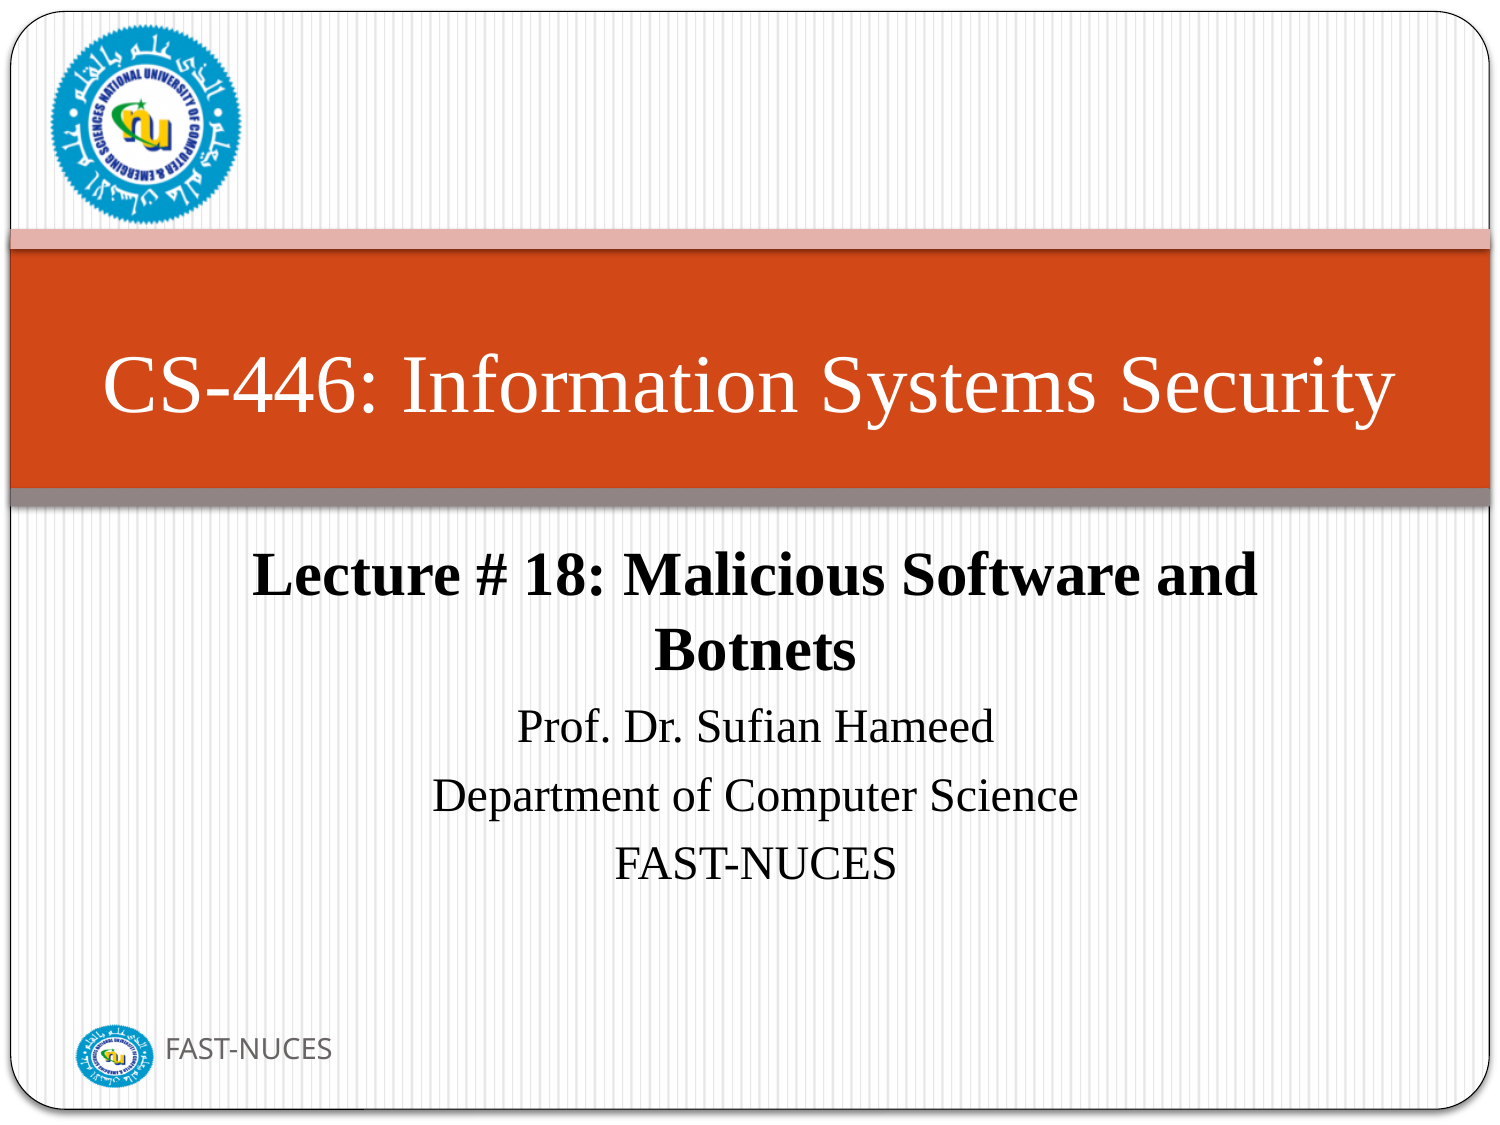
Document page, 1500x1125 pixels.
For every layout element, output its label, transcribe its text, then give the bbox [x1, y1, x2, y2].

title CS-446: Information Systems Security [75, 262, 1425, 504]
subtitle Lecture # 18: Malicious Software and Botnets Prof. Dr. Sufian Hameed Department of Computer Science FAST-NUCES [150, 525, 1363, 900]
footer FAST-NUCES [150, 1012, 800, 1088]
picture [74, 1024, 154, 1088]
picture [123, 1060, 154, 1088]
picture [49, 24, 242, 226]
picture [91, 1038, 138, 1075]
